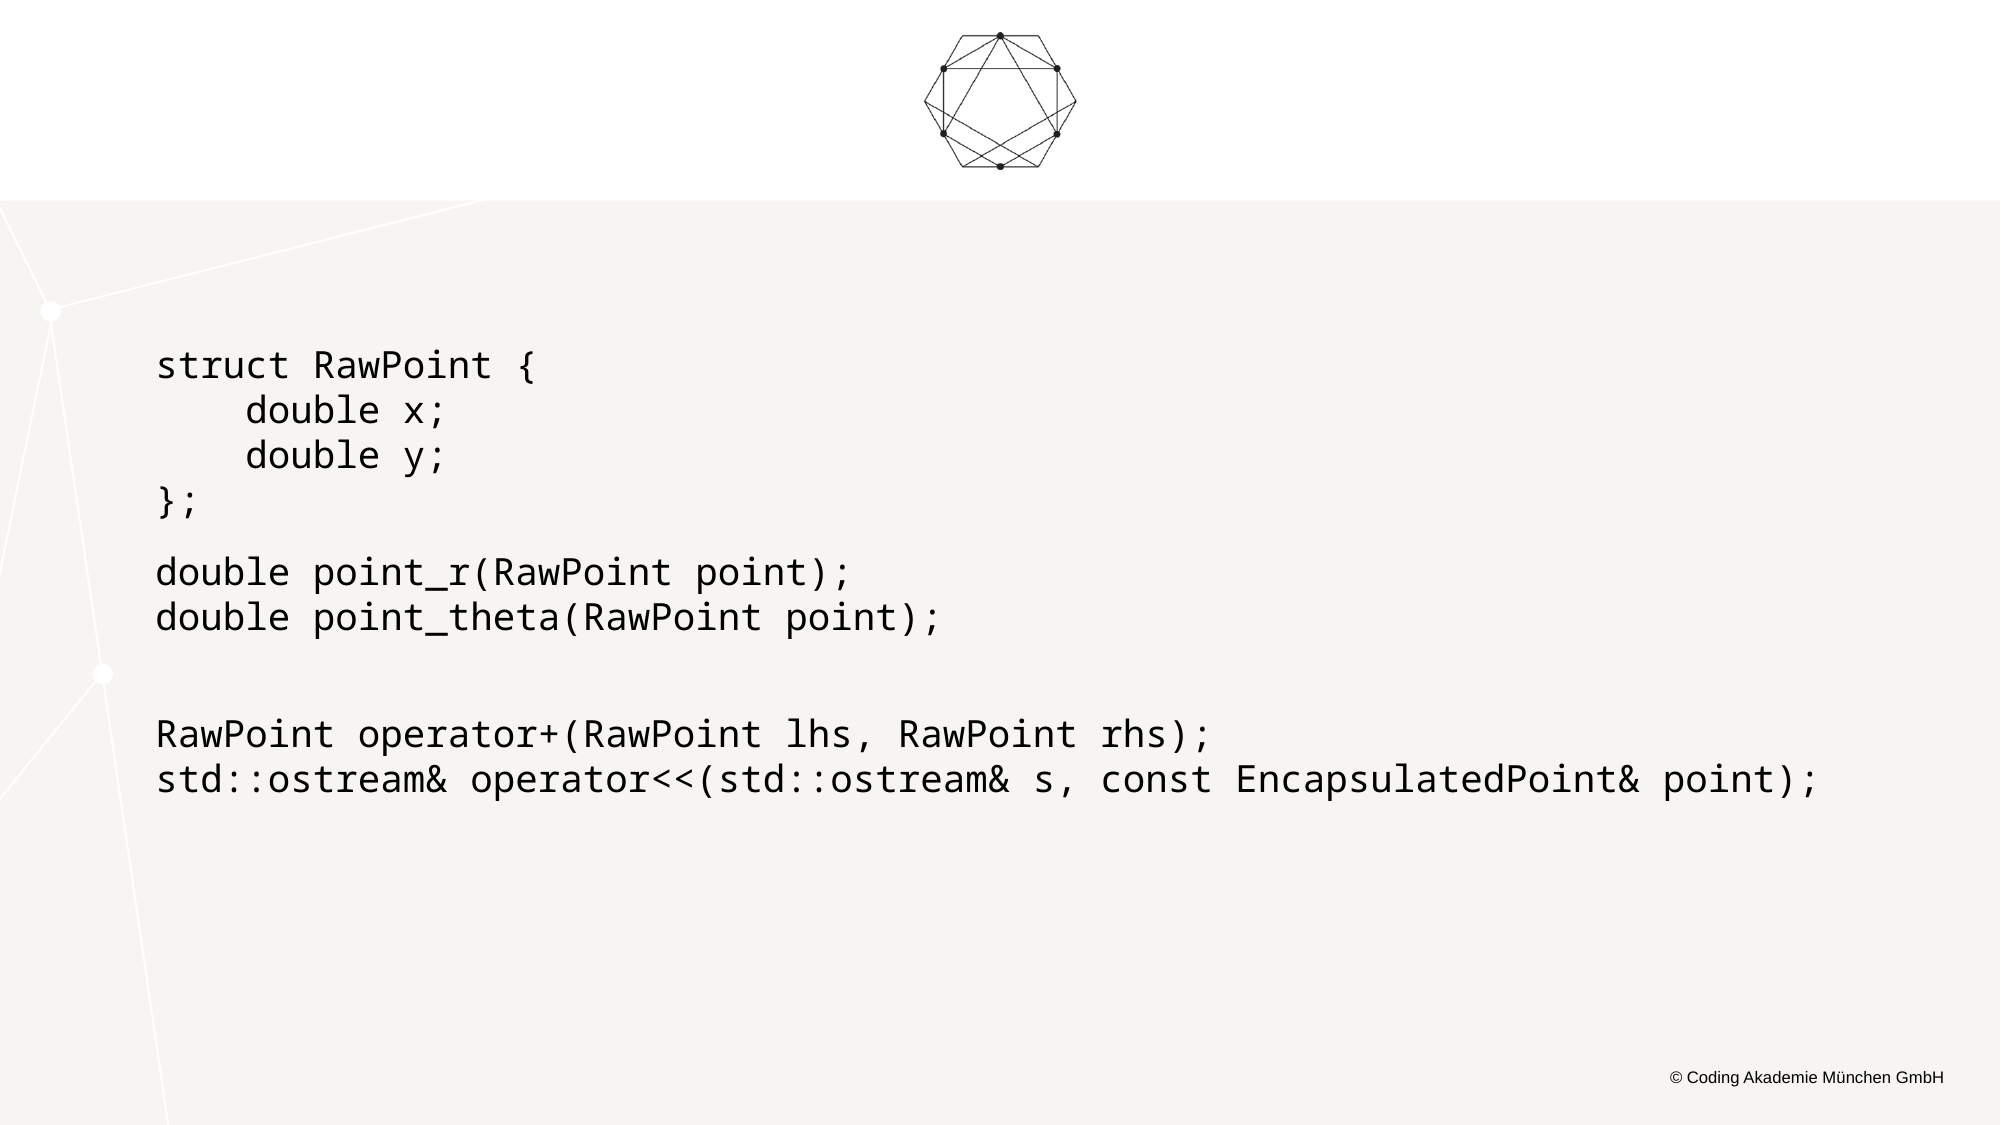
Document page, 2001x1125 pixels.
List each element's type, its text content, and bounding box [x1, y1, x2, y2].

list struct RawPoint { double x; double y; }; double point_r(RawPoint point); double point_theta(RawPoint point); RawPoint operator+(RawPoint lhs, RawPoint rhs); std::ostream& operator<<(std::ostream& s, const EncapsulatedPoint& point); [155, 337, 1839, 1006]
picture [923, 32, 1077, 170]
footer © Coding Akademie München GmbH [1354, 1069, 1945, 1088]
